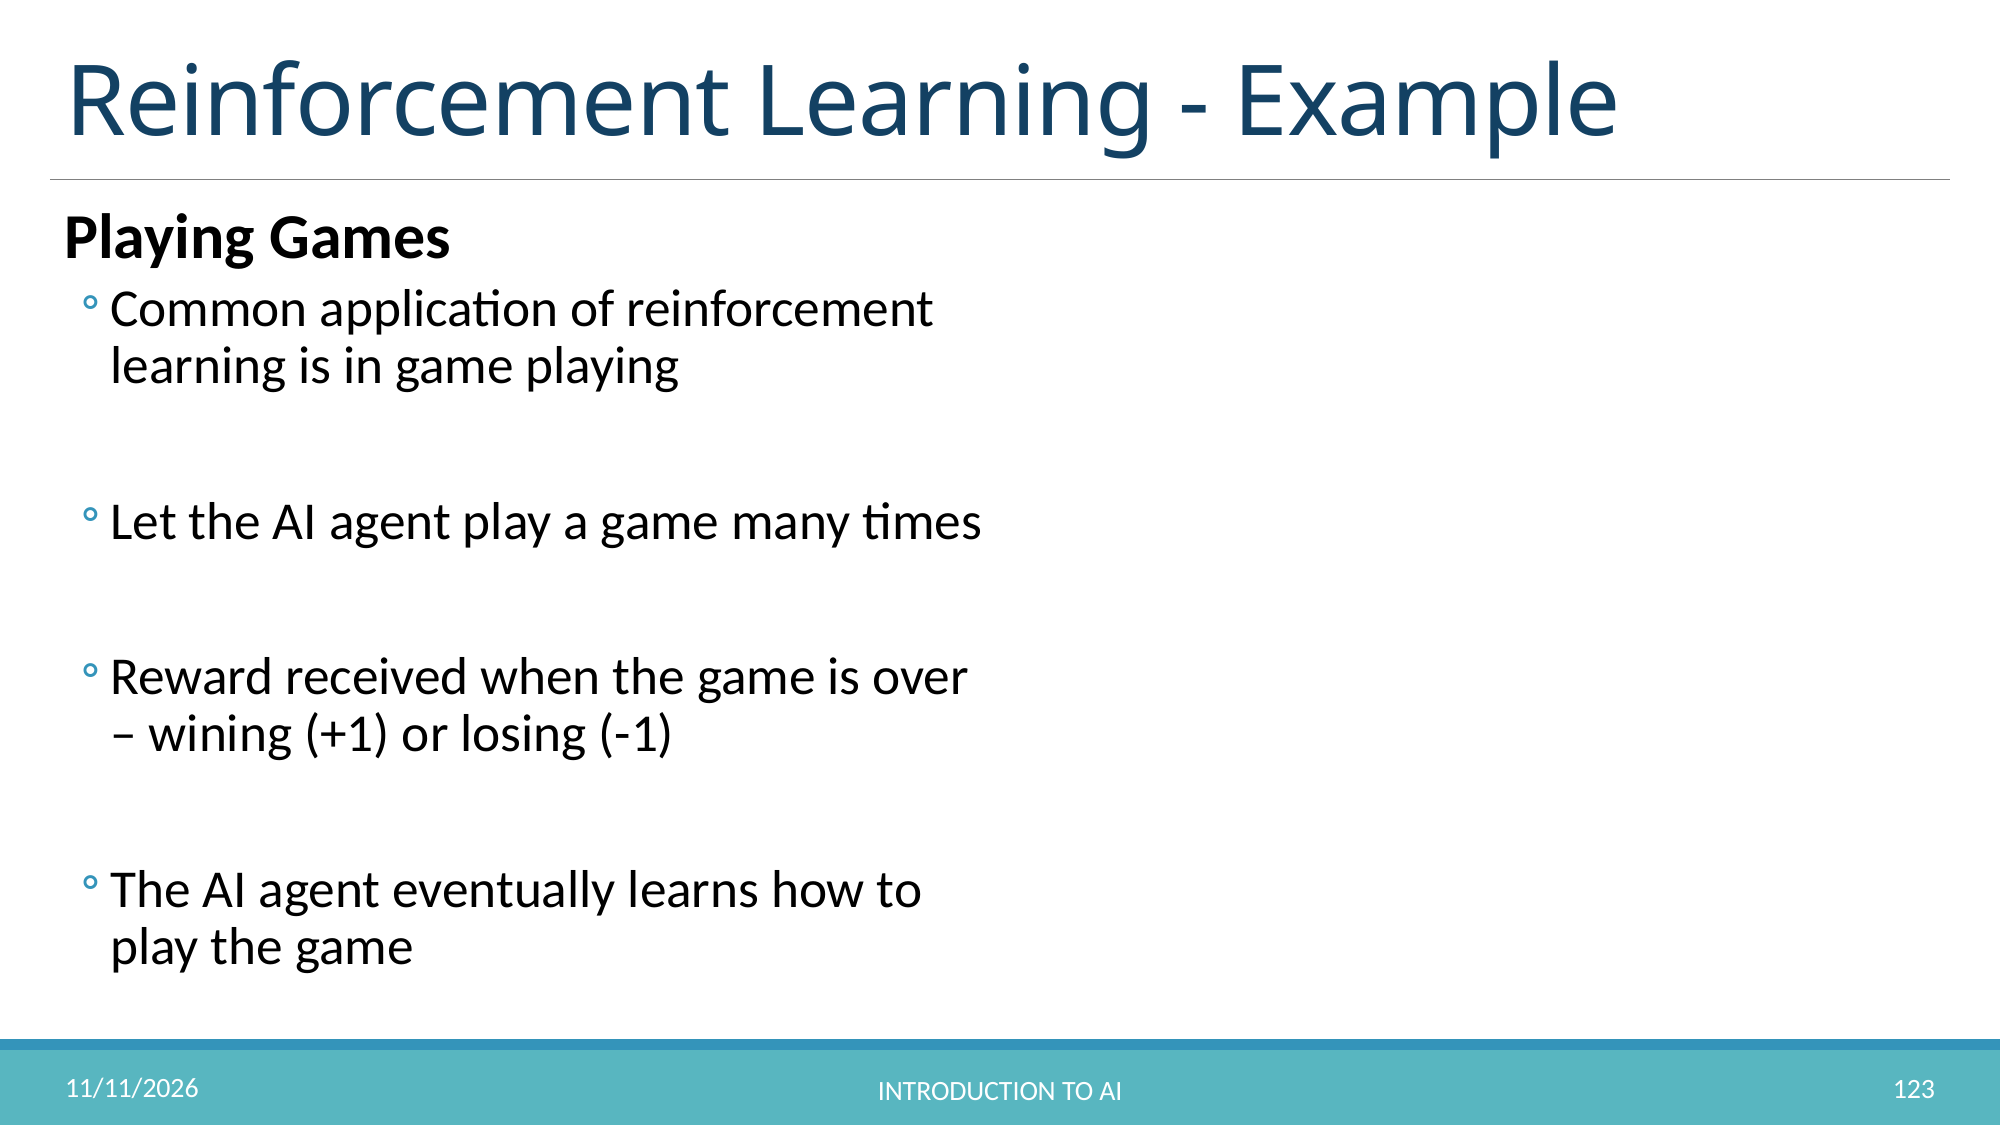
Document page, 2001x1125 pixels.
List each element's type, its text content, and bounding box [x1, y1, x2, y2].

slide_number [50, 1056, 456, 1117]
slide_number 123 [1734, 1057, 1950, 1118]
title Reinforcement Learning - Example [50, 47, 1950, 163]
list Playing Games Common application of reinforcement learning is in game playing Let the AI agent play a game many times Reward received when the game is over – wining (+1) or losing (-1) The AI agent eventually learns how to play the game [50, 195, 984, 1030]
footer Introduction to AI [604, 1059, 1396, 1120]
